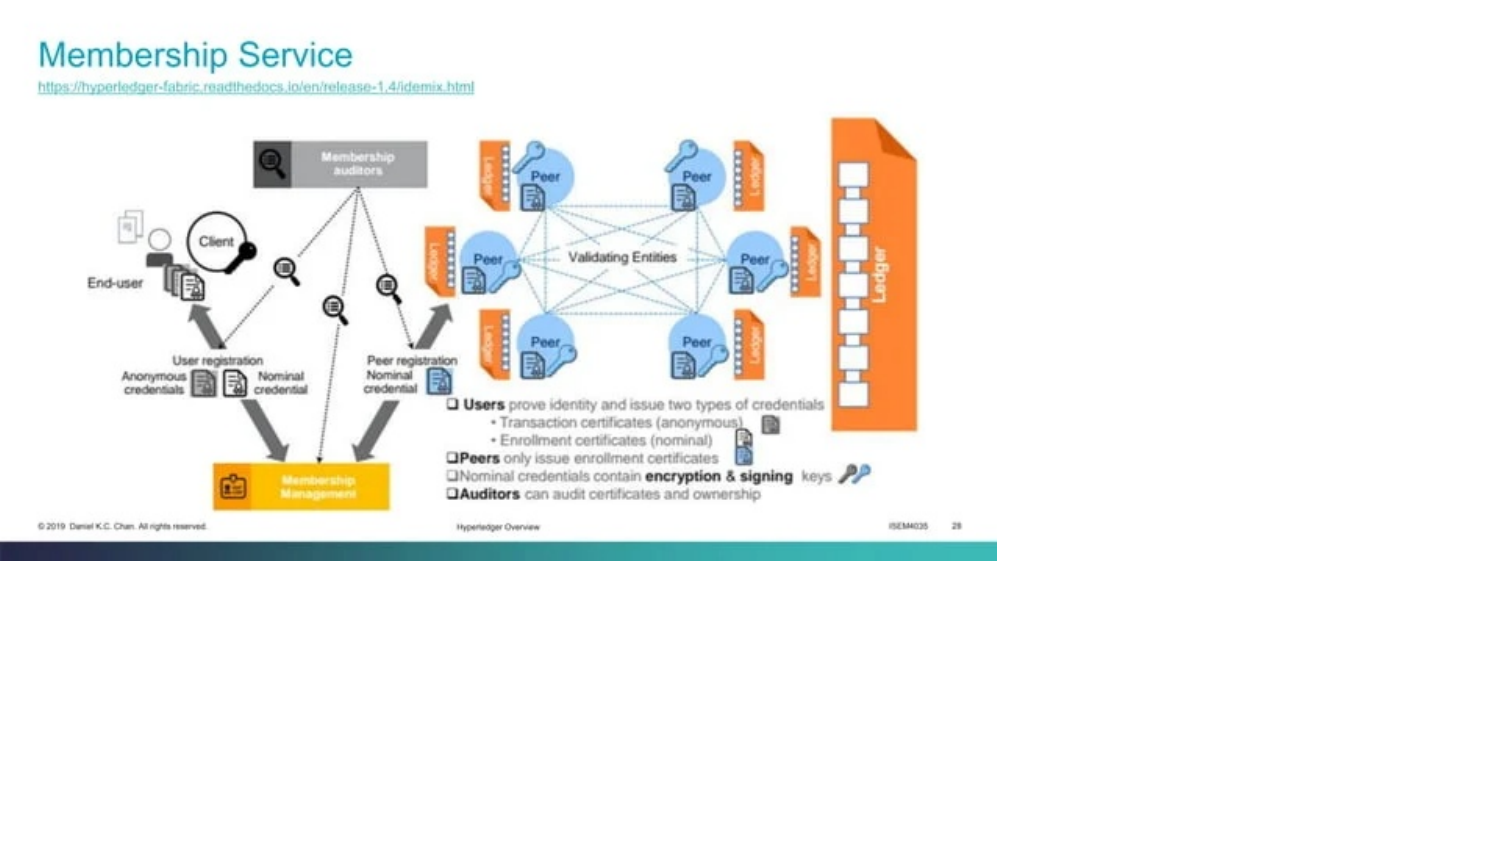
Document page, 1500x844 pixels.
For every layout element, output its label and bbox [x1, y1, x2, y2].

picture [0, 0, 997, 562]
